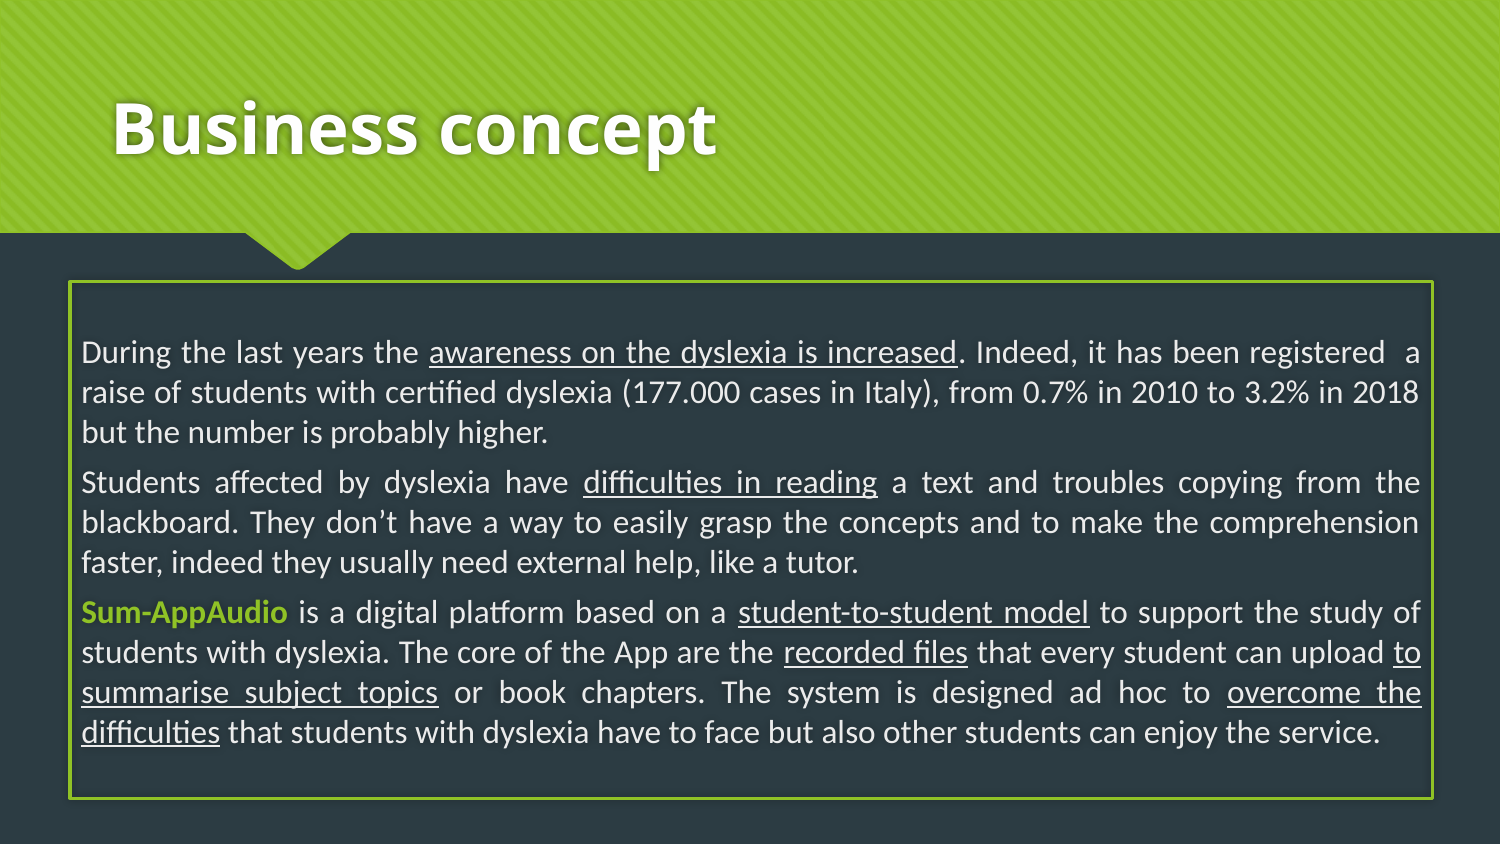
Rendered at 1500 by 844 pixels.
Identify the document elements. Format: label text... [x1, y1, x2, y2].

picture [1, 1, 1499, 268]
title Business concept [99, 55, 1401, 175]
list During the last years the awareness on the dyslexia is increased. Indeed, it has been registered a raise of students with certified dyslexia (177.000 cases in Italy), from 0.7% in 2010 to 3.2% in 2018 but the number is probably higher. Students affected by dyslexia have difficulties in reading a text and troubles copying from the blackboard. They don’t have a way to easily grasp the concepts and to make the comprehension faster, indeed they usually need external help, like a tutor. Sum-AppAudio is a digital platform based on a student-to-student model to support the study of students with dyslexia. The core of the App are the recorded files that every student can upload to summarise subject topics or book chapters. The system is designed ad hoc to overcome the difficulties that students with dyslexia have to face but also other students can enjoy the service. [69, 281, 1433, 799]
